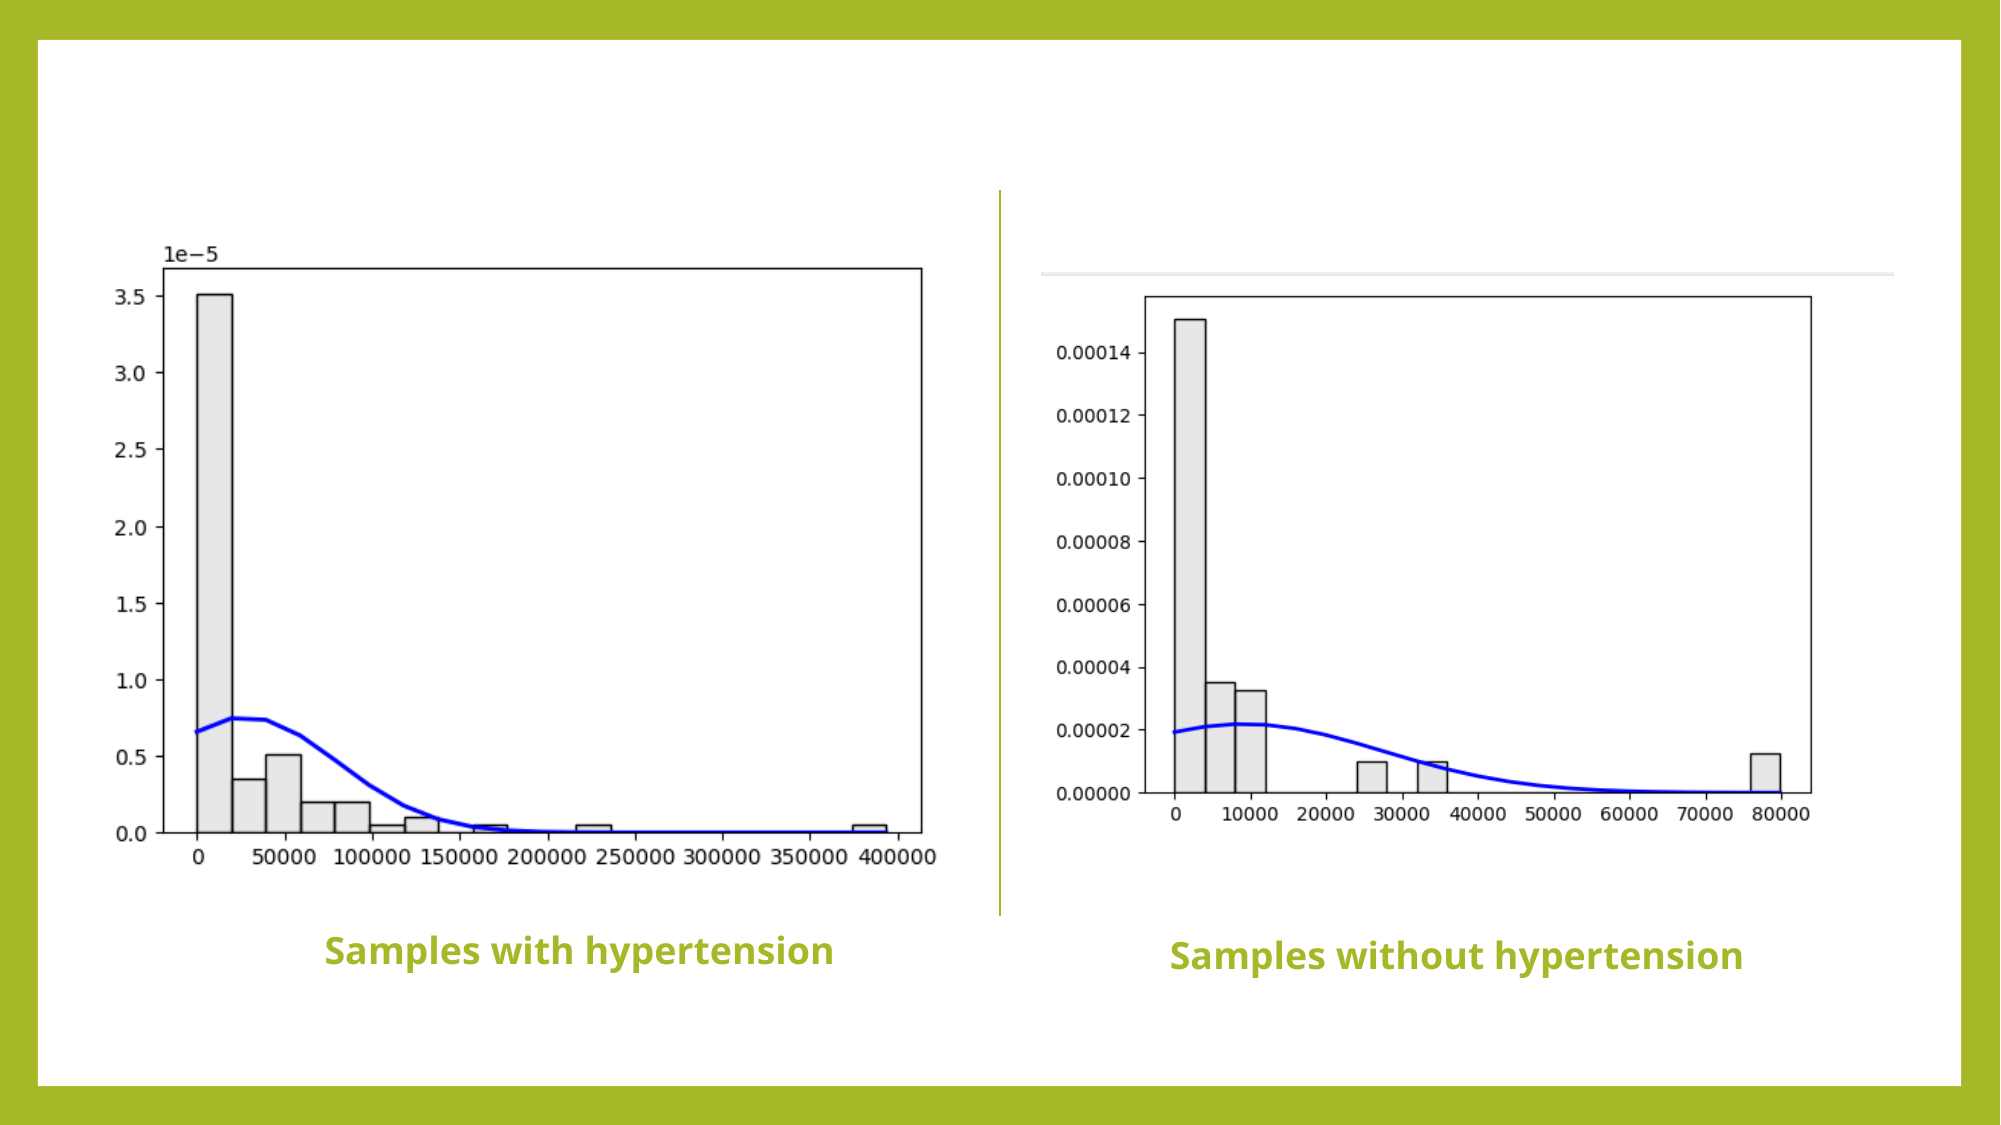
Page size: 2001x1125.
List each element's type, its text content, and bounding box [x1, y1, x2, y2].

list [105, 235, 968, 889]
text_box Samples without hypertension [1070, 939, 1845, 1000]
picture [1031, 272, 1894, 853]
footer Samples with hypertension [193, 934, 967, 995]
text_box [0, 0, 2000, 1125]
text_box [36, 38, 1963, 1088]
